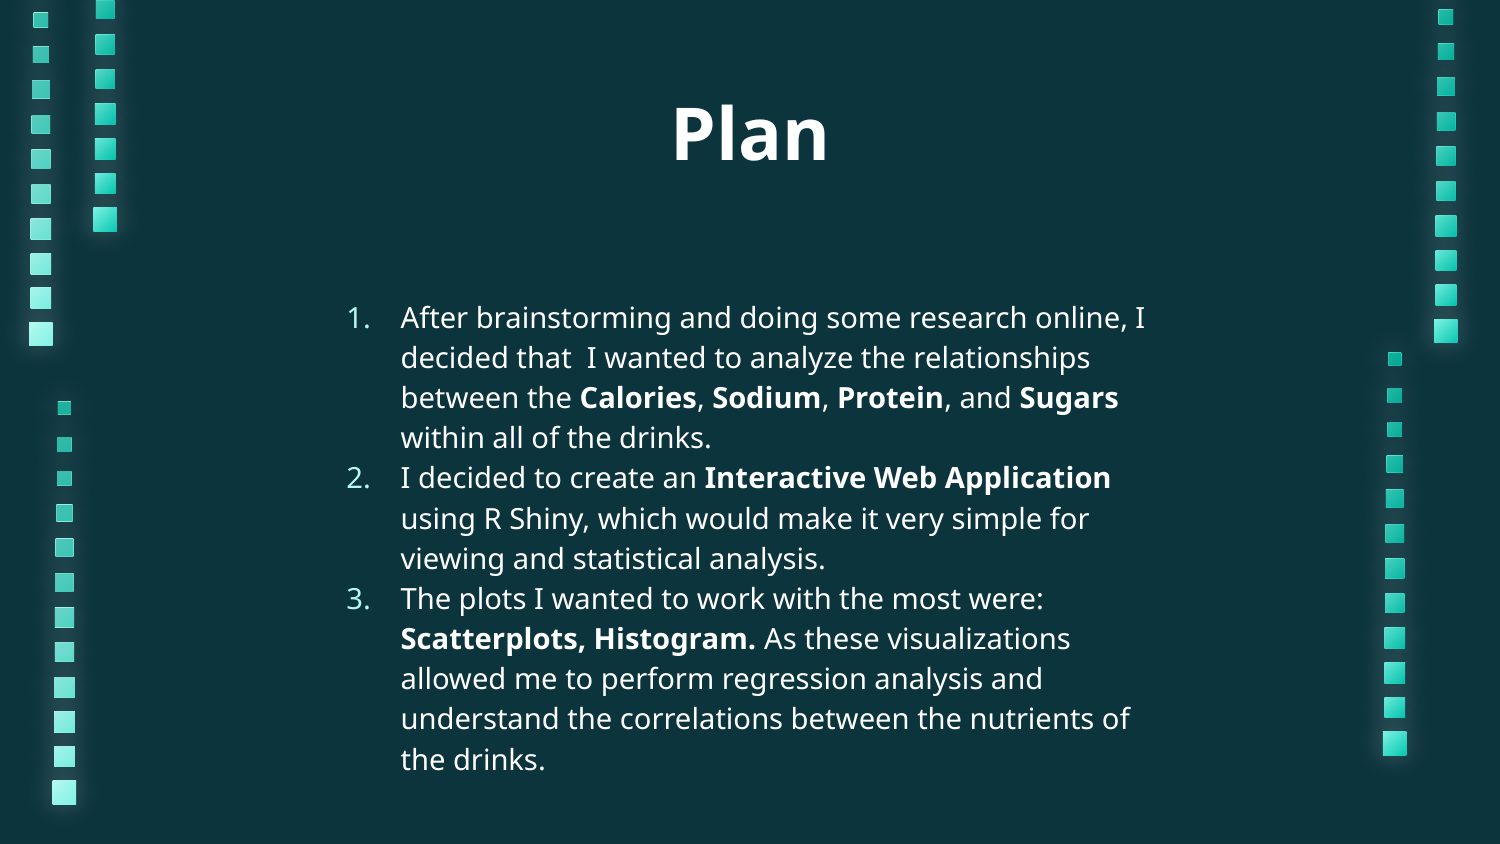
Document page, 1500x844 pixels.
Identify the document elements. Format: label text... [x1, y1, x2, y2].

subtitle After brainstorming and doing some research online, I decided that I wanted to analyze the relationships between the Calories, Sodium, Protein, and Sugars within all of the drinks. I decided to create an Interactive Web Application using R Shiny, which would make it very simple for viewing and statistical analysis. The plots I wanted to work with the most were: Scatterplots, Histogram. As these visualizations allowed me to perform regression analysis and understand the correlations between the nutrients of the drinks. [310, 278, 1190, 642]
title Plan [118, 72, 1383, 167]
